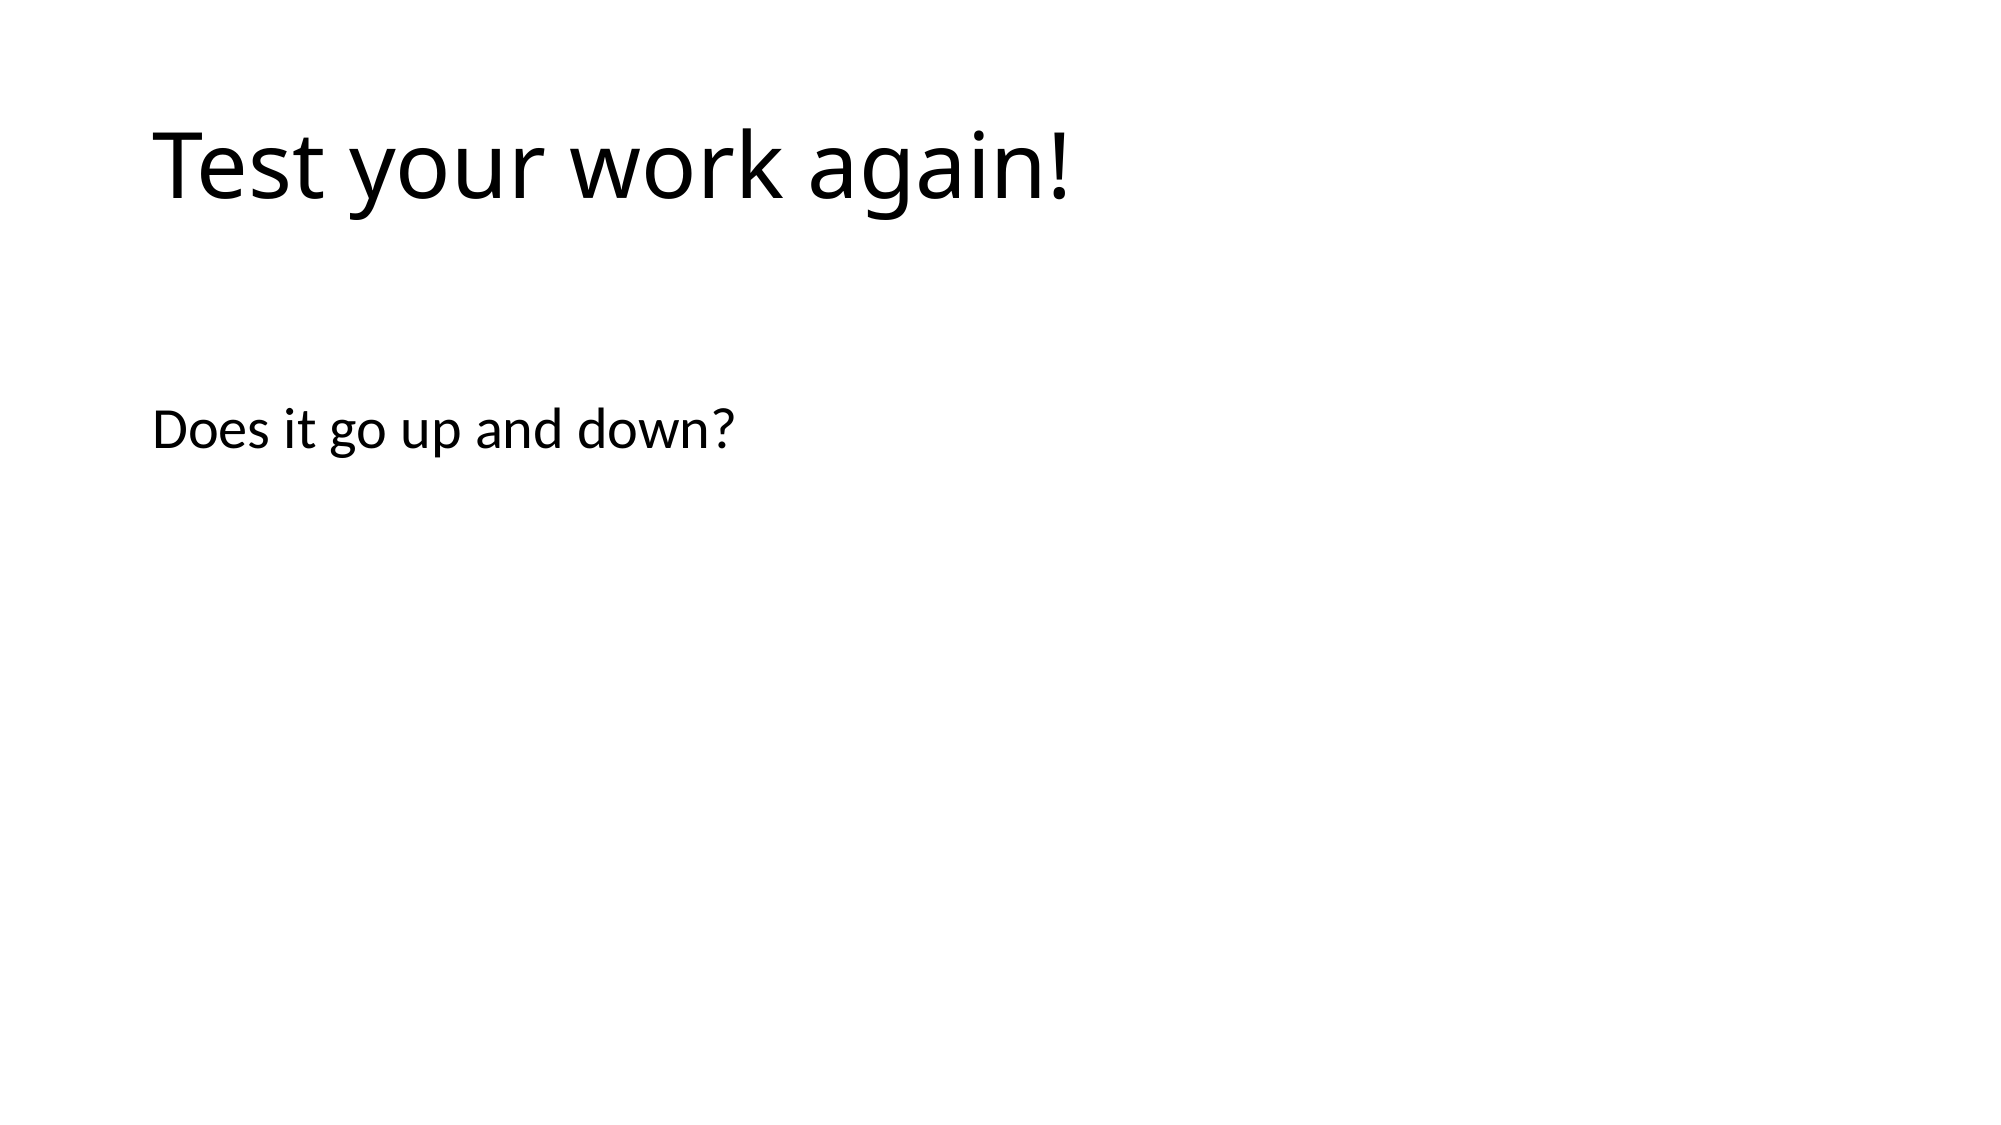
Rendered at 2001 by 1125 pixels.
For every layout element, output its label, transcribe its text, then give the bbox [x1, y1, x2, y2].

list Does it go up and down? [137, 299, 1863, 1014]
title Test your work again! [137, 59, 1863, 278]
